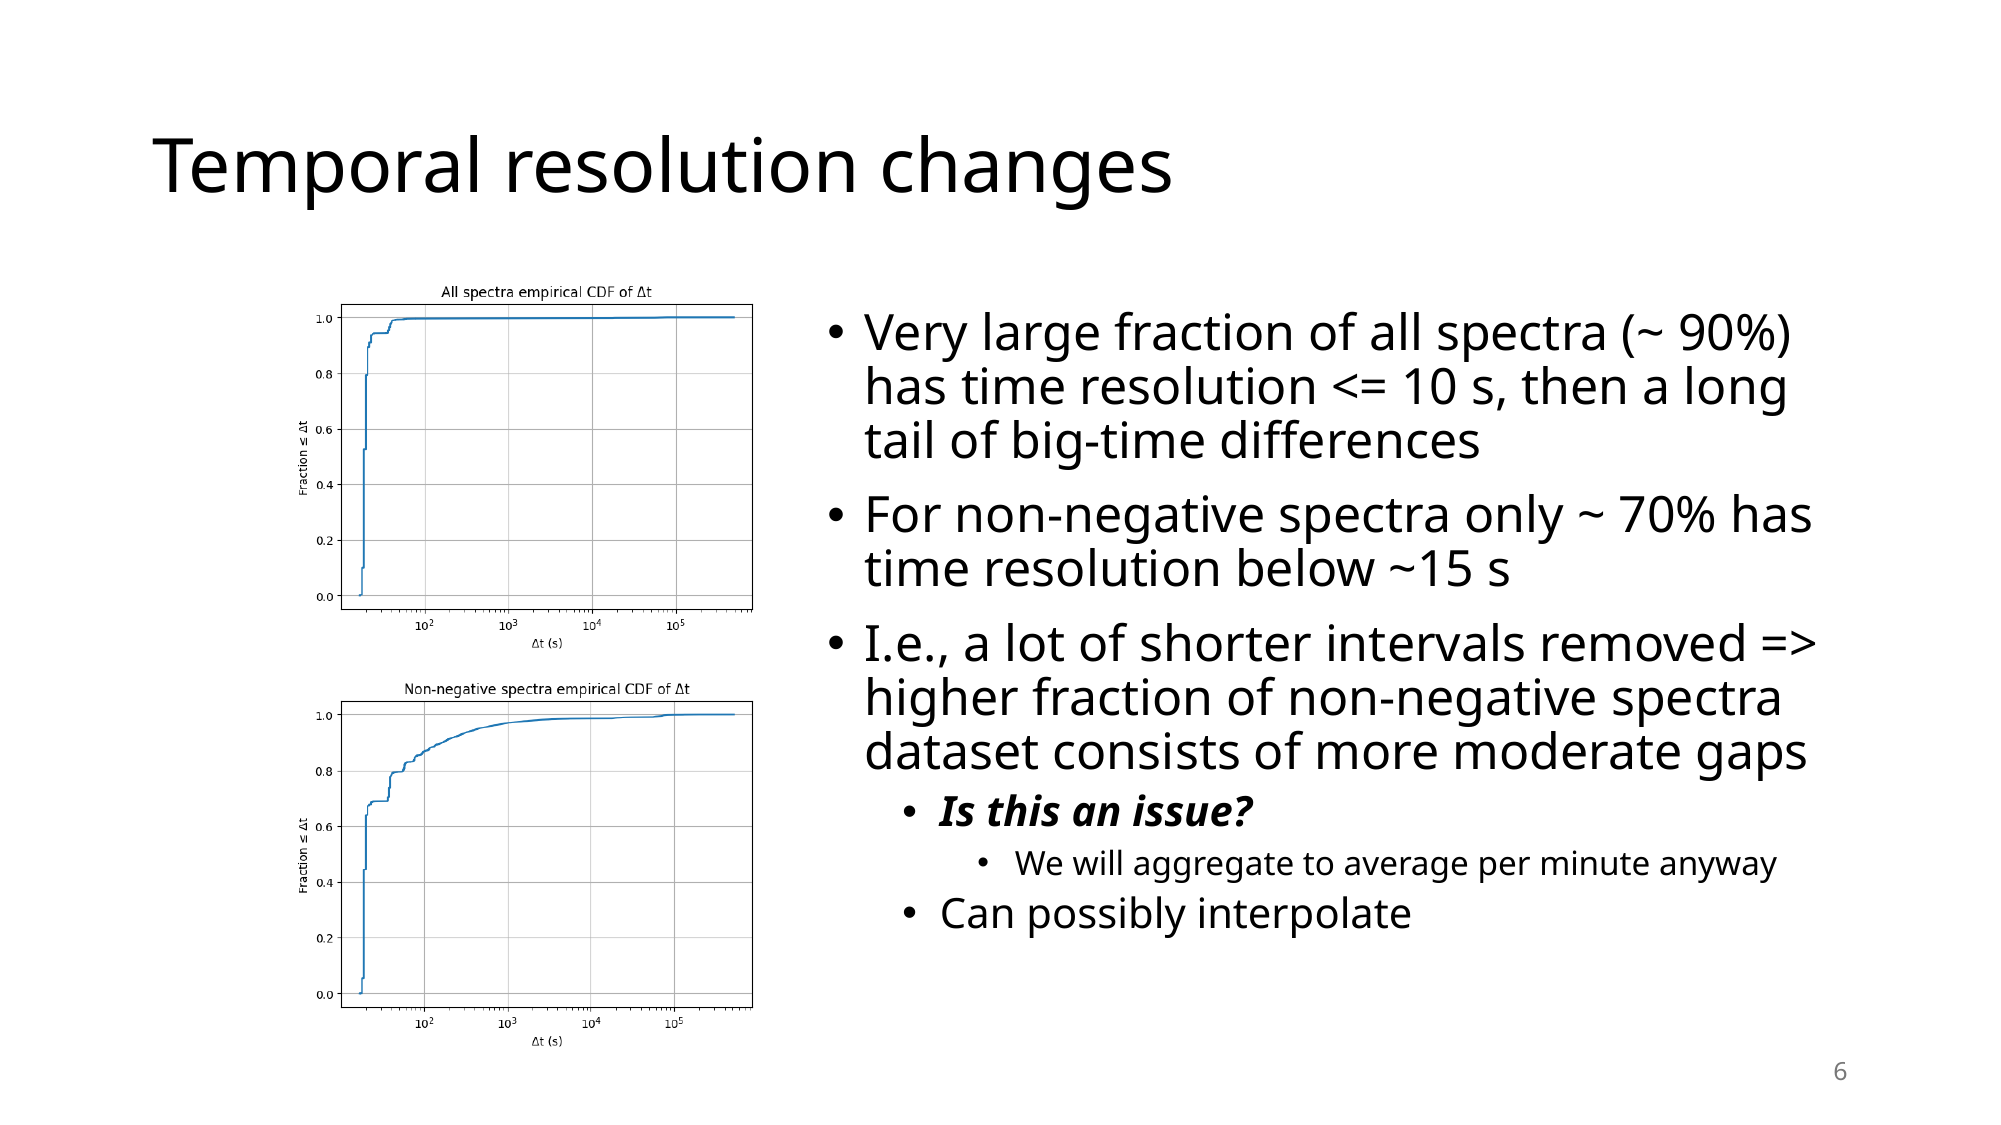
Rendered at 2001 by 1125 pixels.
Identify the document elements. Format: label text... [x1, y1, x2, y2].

title Temporal resolution changes [137, 59, 1863, 278]
picture [290, 674, 761, 1055]
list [290, 276, 761, 658]
list Very large fraction of all spectra (~ 90%) has time resolution <= 10 s, then a long tail of big-time differences For non-negative spectra only ~ 70% has time resolution below ~15 s I.e., a lot of shorter intervals removed => higher fraction of non-negative spectra dataset consists of more moderate gaps Is this an issue? We will aggregate to average per minute anyway Can possibly interpolate [812, 299, 1863, 1014]
slide_number 6 [1412, 1042, 1863, 1103]
